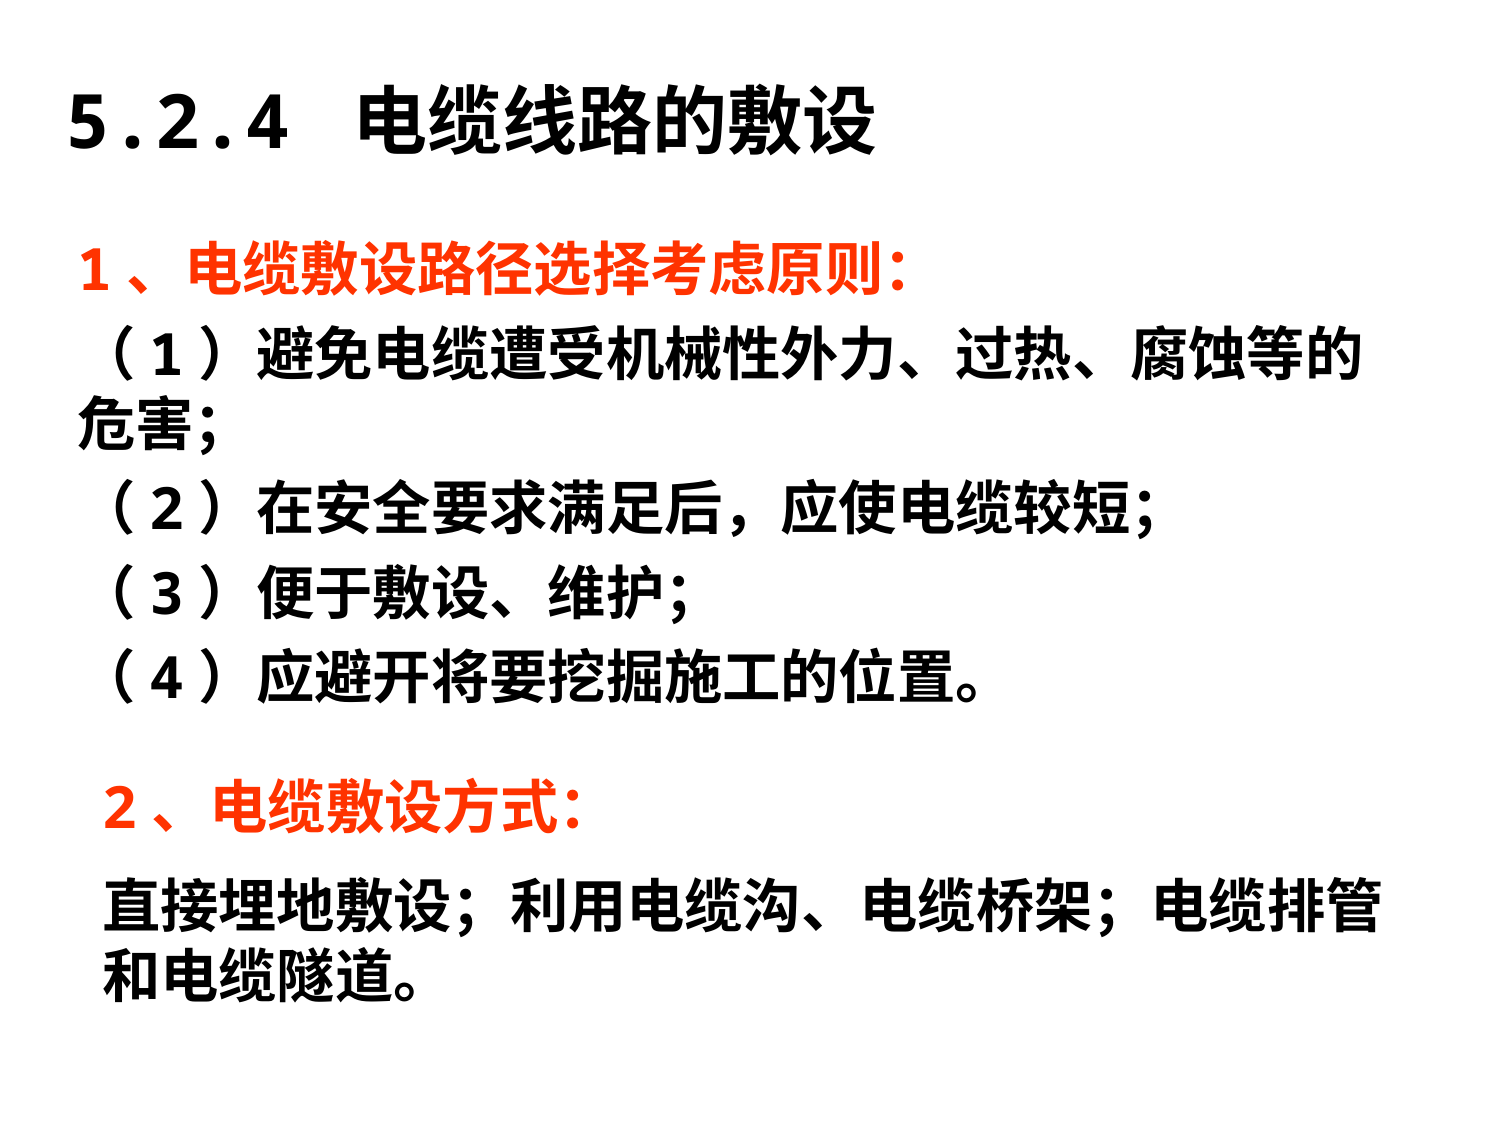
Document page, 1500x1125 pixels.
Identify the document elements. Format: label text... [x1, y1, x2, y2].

text_box 2、电缆敷设方式： 直接埋地敷设；利用电缆沟、电缆桥架；电缆排管和电缆隧道。 [87, 762, 1400, 1017]
title 5.2.4 电缆线路的敷设 [50, 75, 987, 163]
text_box 1、电缆敷设路径选择考虑原则： （1）避免电缆遭受机械性外力、过热、腐蚀等的危害； （2）在安全要求满足后，应使电缆较短； （3）便于敷设、维护； （4）应避开将要挖掘施工的位置。 [62, 224, 1400, 718]
